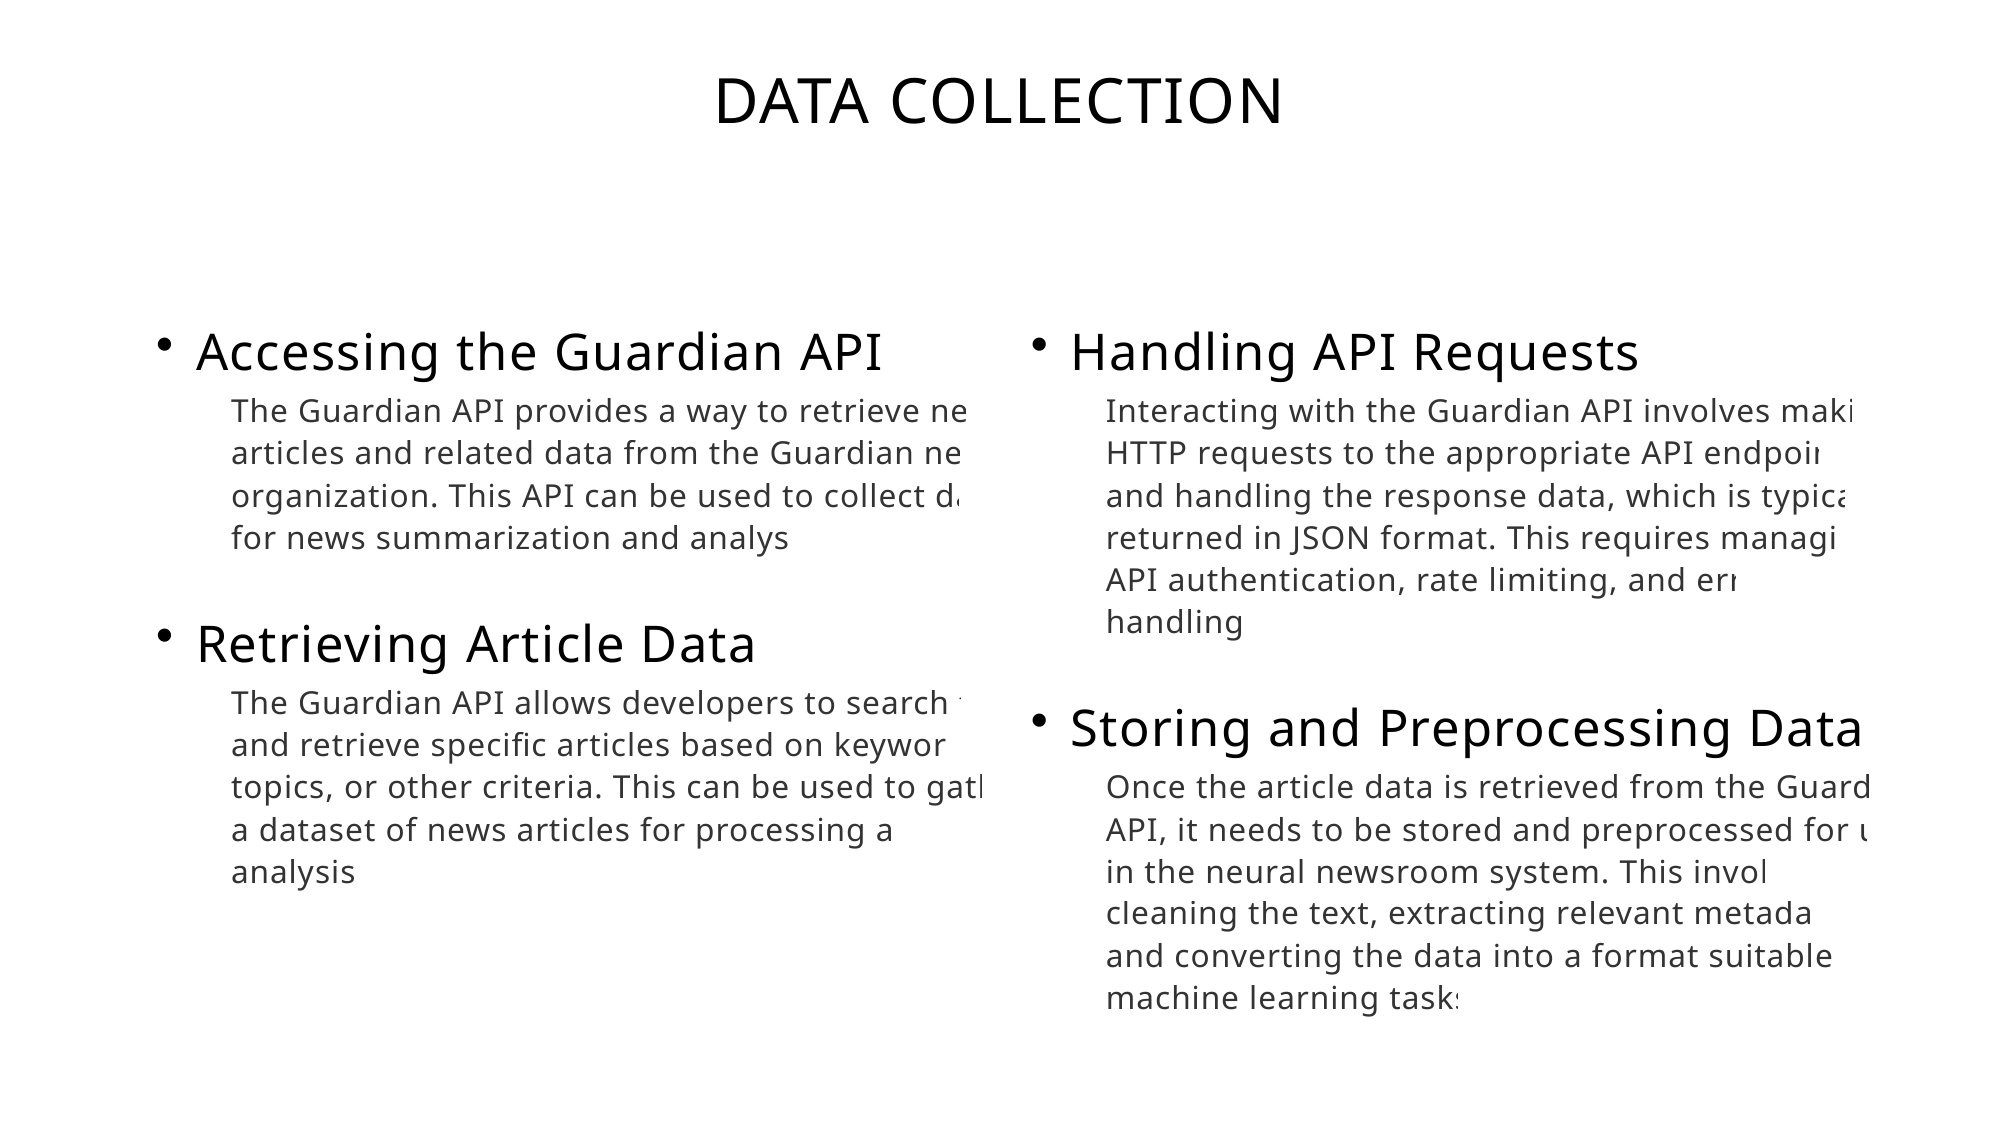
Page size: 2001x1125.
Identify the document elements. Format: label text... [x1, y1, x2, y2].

text_box DATA COLLECTION [0, 65, 2000, 136]
text_box Handling API Requests Interacting with the Guardian API involves making HTTP requests to the appropriate API endpoints and handling the response data, which is typically returned in JSON format. This requires managing API authentication, rate limiting, and error handling. Storing and Preprocessing Data Once the article data is retrieved from the Guardian API, it needs to be stored and preprocessed for use in the neural newsroom system. This involve cleaning the text, extracting relevant metadata, and converting the data into a format suitable for machine learning tasks. [1030, 316, 1925, 975]
text_box Accessing the Guardian API The Guardian API provides a way to retrieve news articles and related data from the Guardian news organization. This API can be used to collect data for news summarization and analysis. Retrieving Article Data The Guardian API allows developers to search for and retrieve specific articles based on keywords, topics, or other criteria. This can be used to gather a dataset of news articles for processing and analysis. [156, 316, 1030, 849]
